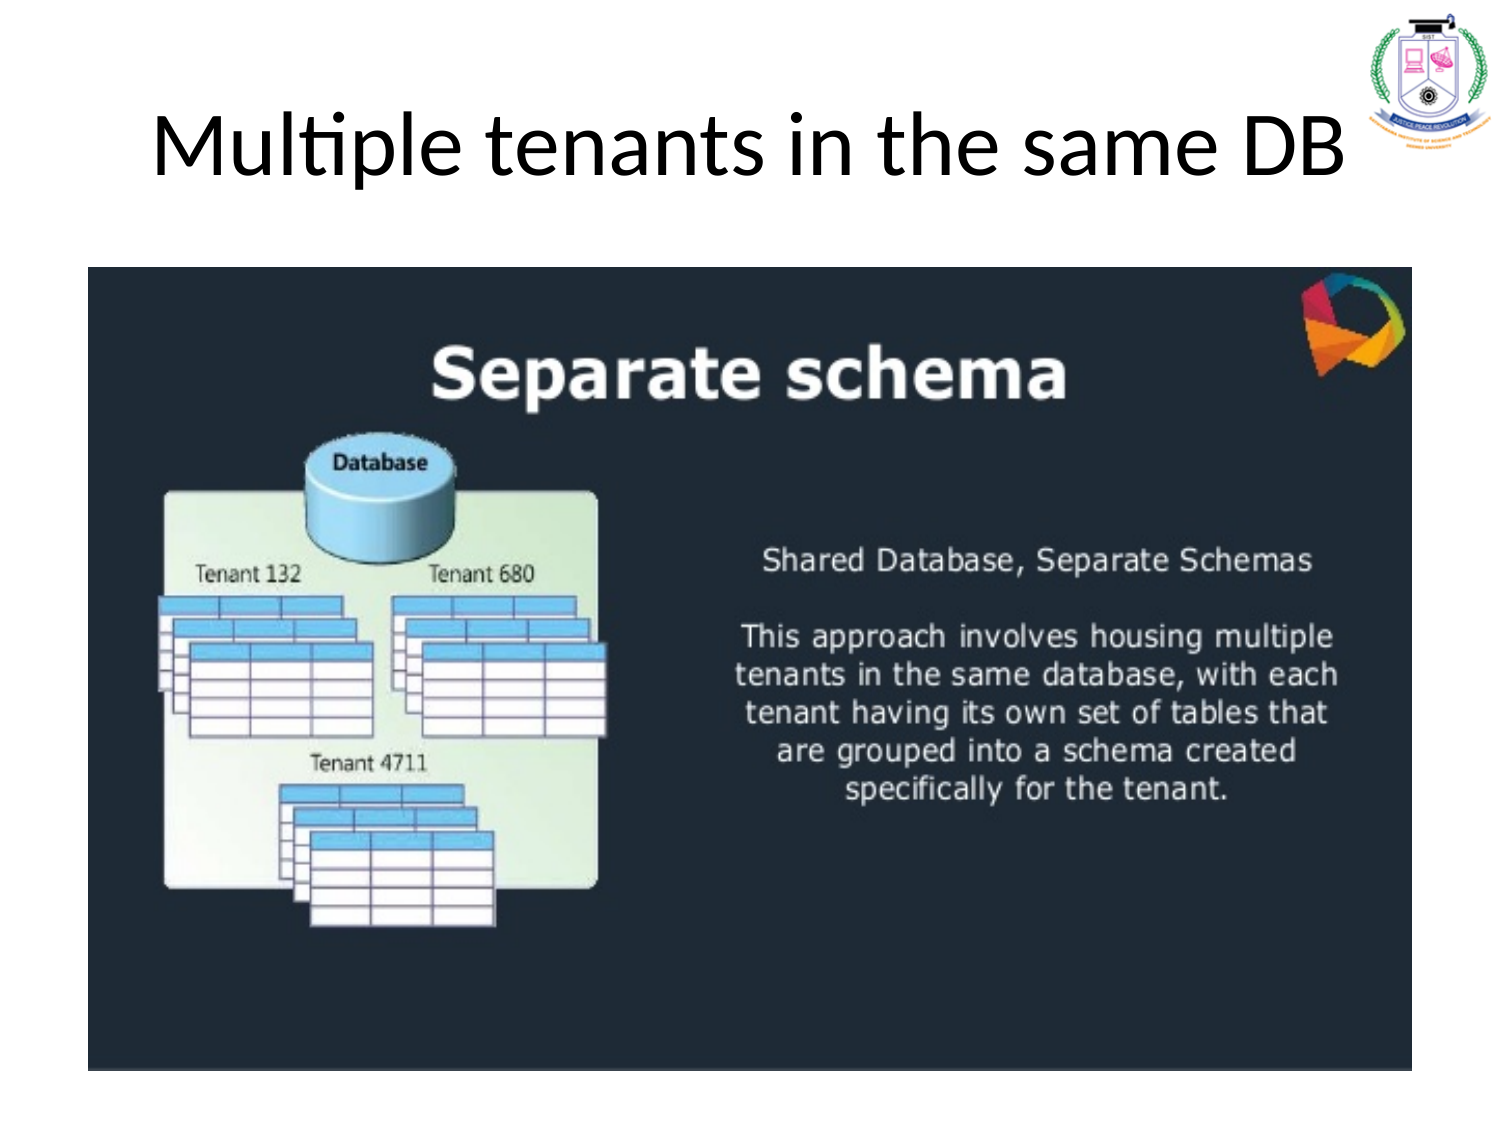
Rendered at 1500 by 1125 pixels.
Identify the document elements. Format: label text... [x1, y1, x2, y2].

picture [1360, 13, 1500, 156]
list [88, 266, 1412, 1071]
title Multiple tenants in the same DB [75, 45, 1425, 233]
